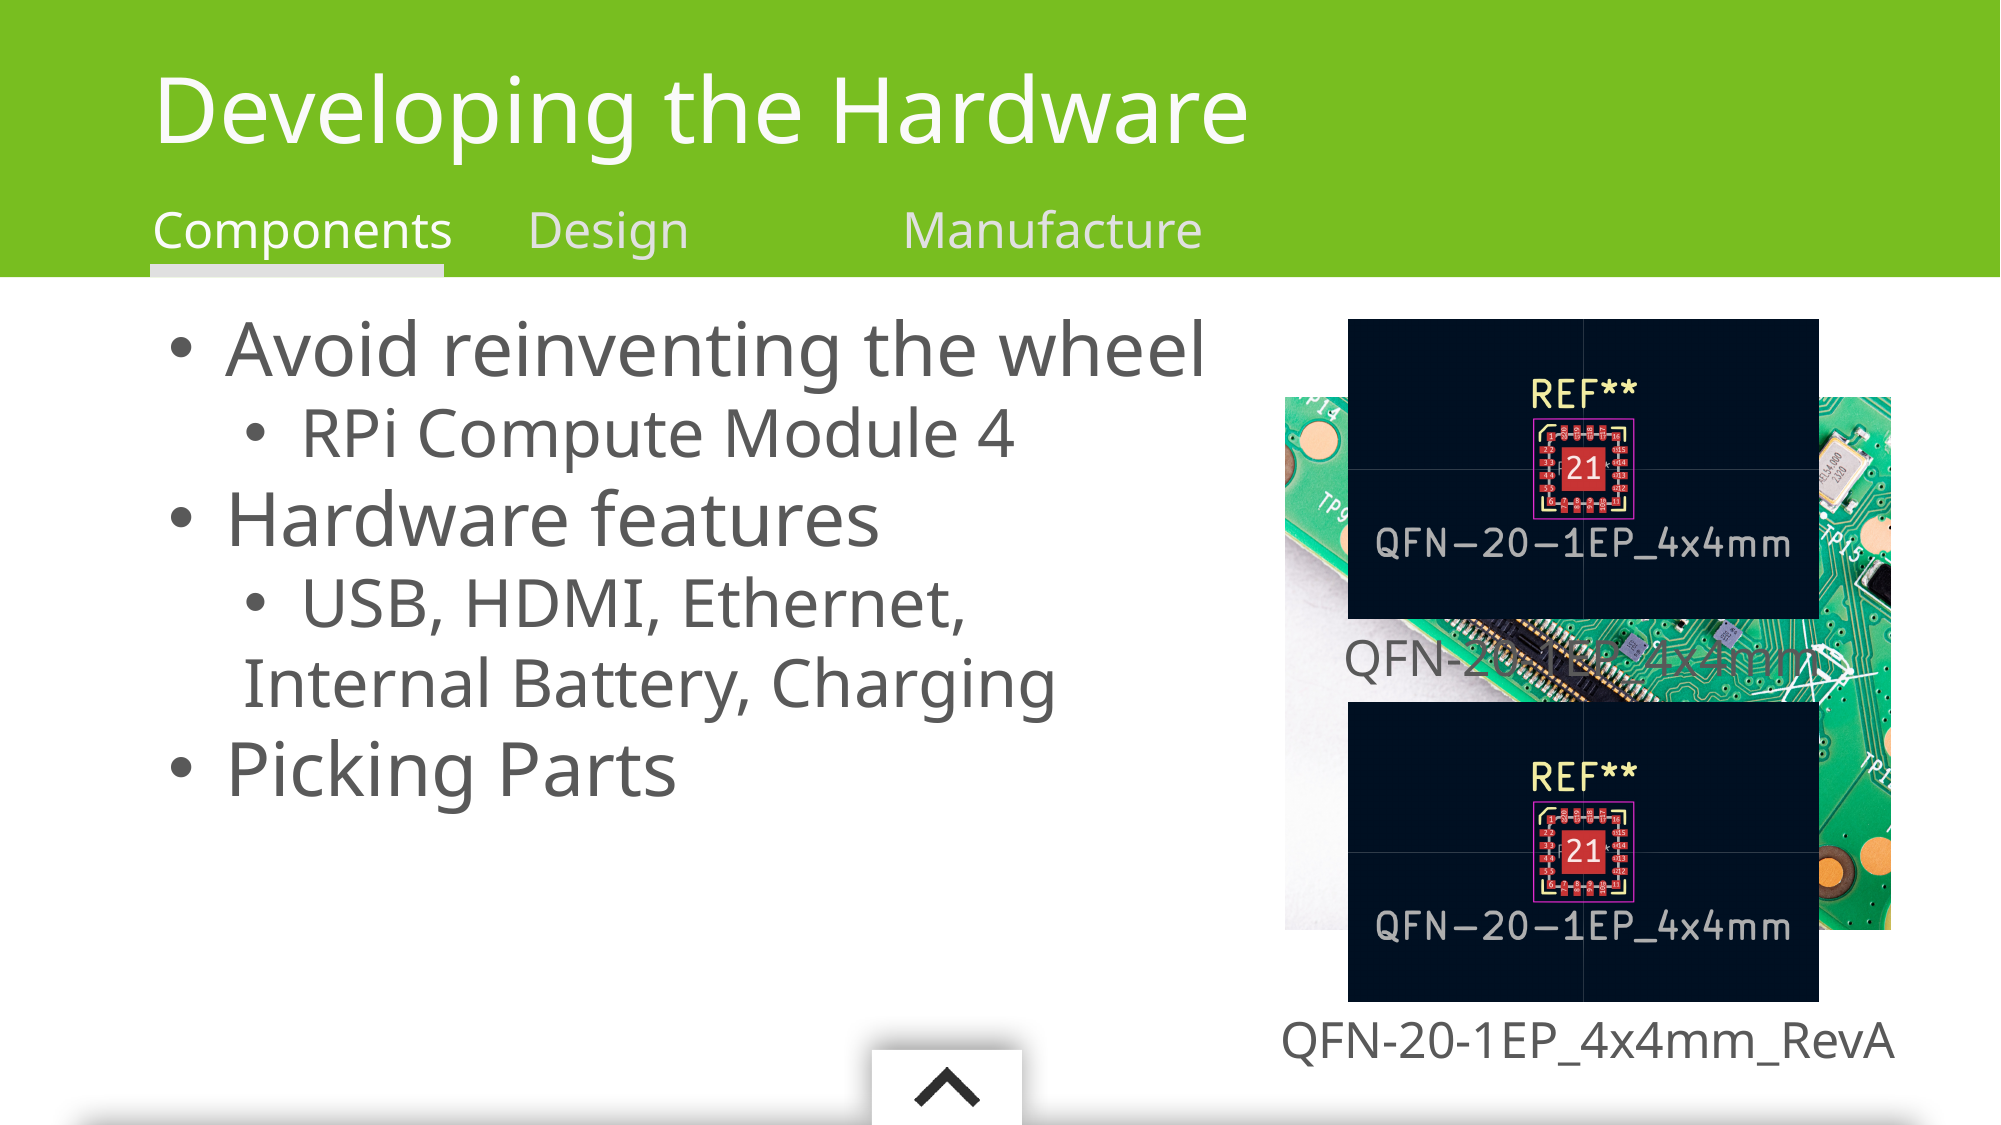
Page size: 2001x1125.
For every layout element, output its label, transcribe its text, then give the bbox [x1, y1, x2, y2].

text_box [154, 293, 1863, 824]
text_box Manufacture [887, 191, 1232, 266]
text_box [0, 178, 2000, 278]
picture [906, 1067, 988, 1108]
picture [1284, 319, 1891, 1002]
text_box QFN-20-1EP_4x4mm_RevA [1251, 1001, 1925, 1077]
text_box Design [512, 191, 857, 266]
text_box [0, 0, 2000, 178]
text_box Components [137, 191, 482, 266]
text_box [871, 1049, 1023, 1124]
title Developing the Hardware [137, 24, 1863, 202]
